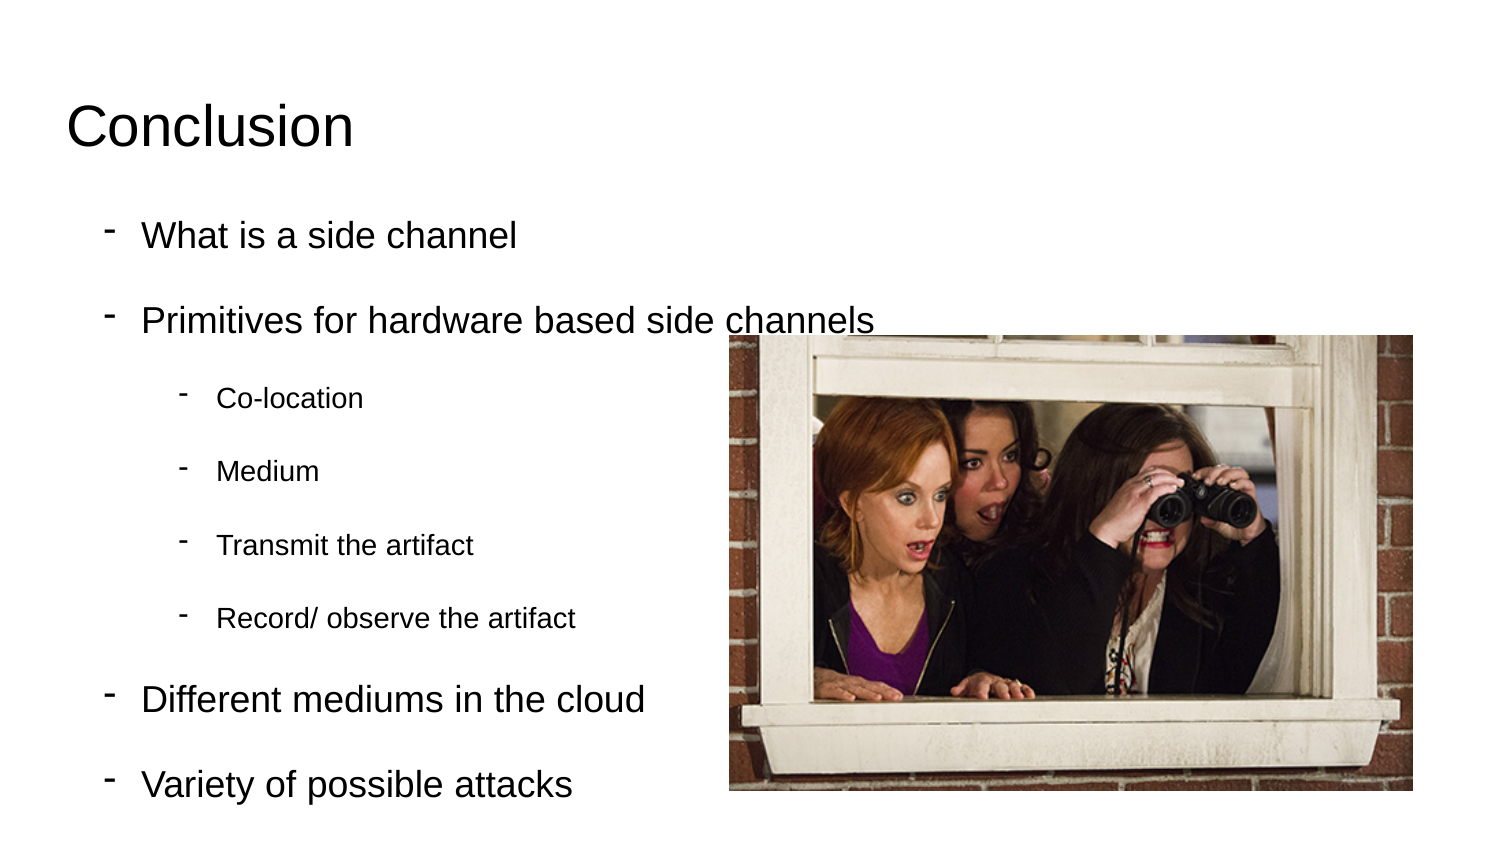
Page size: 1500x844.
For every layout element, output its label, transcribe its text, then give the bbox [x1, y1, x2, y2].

title Conclusion [51, 72, 1449, 167]
list What is a side channel Primitives for hardware based side channels Co-location Medium Transmit the artifact Record/ observe the artifact Different mediums in the cloud Variety of possible attacks Cross VM and process [51, 189, 1449, 750]
picture [729, 335, 1413, 791]
